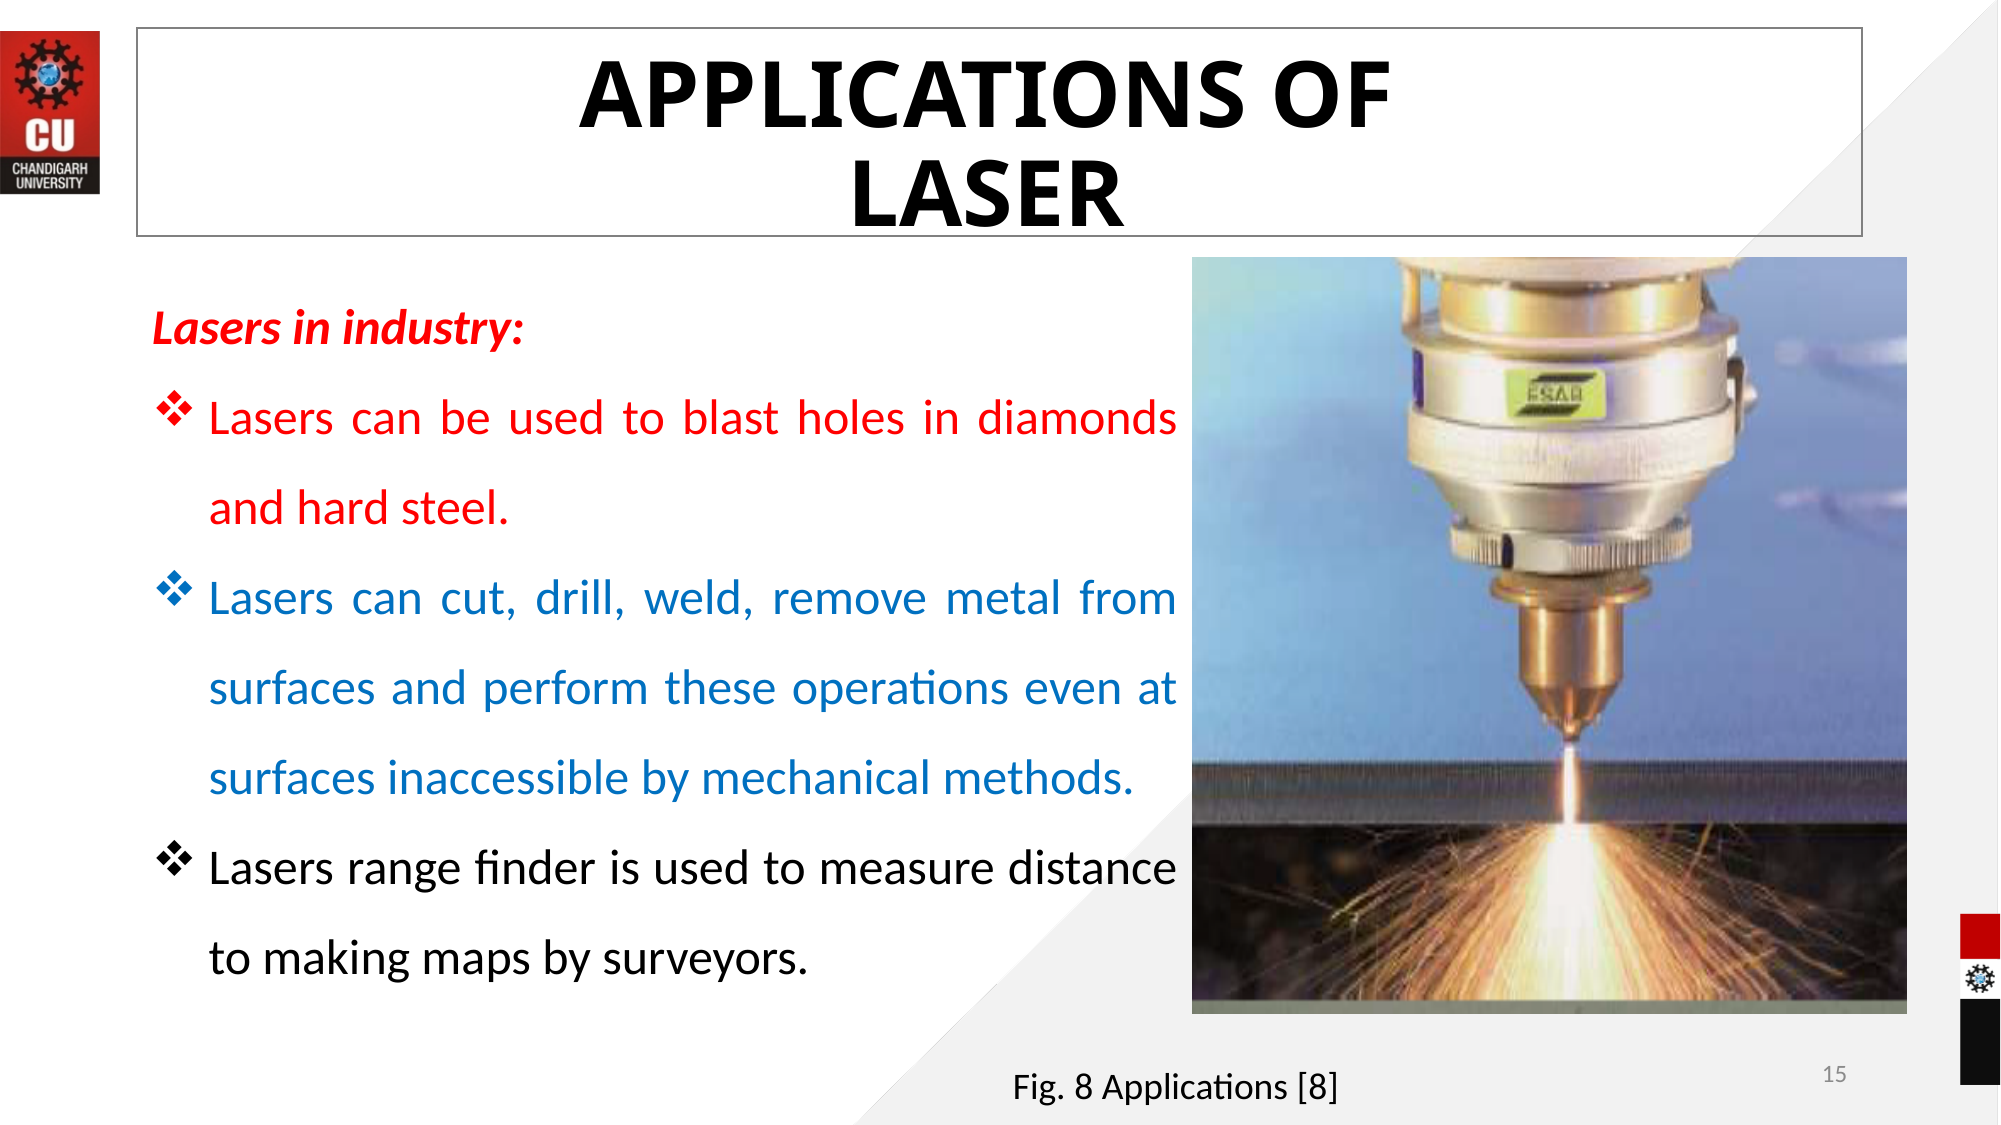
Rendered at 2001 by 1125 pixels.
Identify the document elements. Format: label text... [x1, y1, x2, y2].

text_box APPLICATIONS OF LASER [434, 40, 1539, 326]
text_box Lasers in industry: Lasers can be used to blast holes in diamonds and hard steel. Lasers can cut, drill, weld, remove metal from surfaces and perform these operations even at surfaces inaccessible by mechanical methods. Lasers range finder is used to measure distance to making maps by surveyors. [137, 257, 1192, 993]
text_box Fig. 8 Applications [8] [998, 1054, 1578, 1115]
slide_number 15 [1412, 1042, 1863, 1103]
picture [0, 0, 2001, 1125]
text_box [136, 27, 1863, 237]
